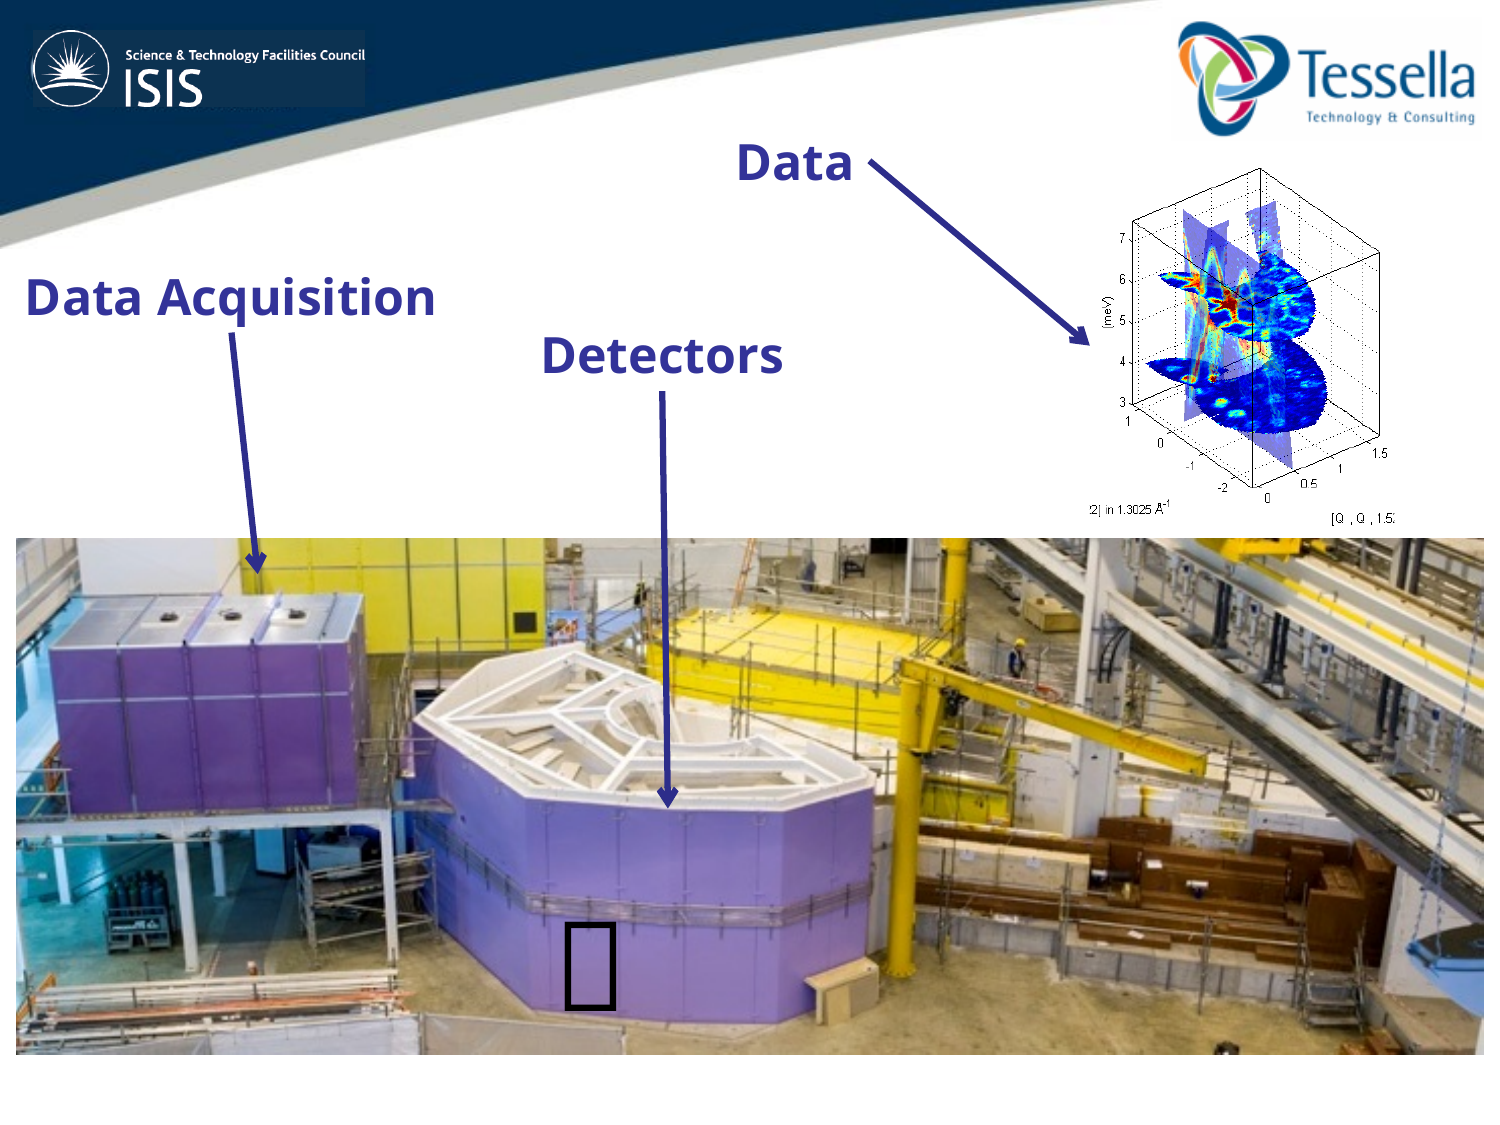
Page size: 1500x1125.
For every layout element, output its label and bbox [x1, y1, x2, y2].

picture [0, 0, 1482, 249]
text_box [726, 123, 1395, 528]
text_box [34, 257, 429, 575]
text_box [16, 316, 1484, 1055]
